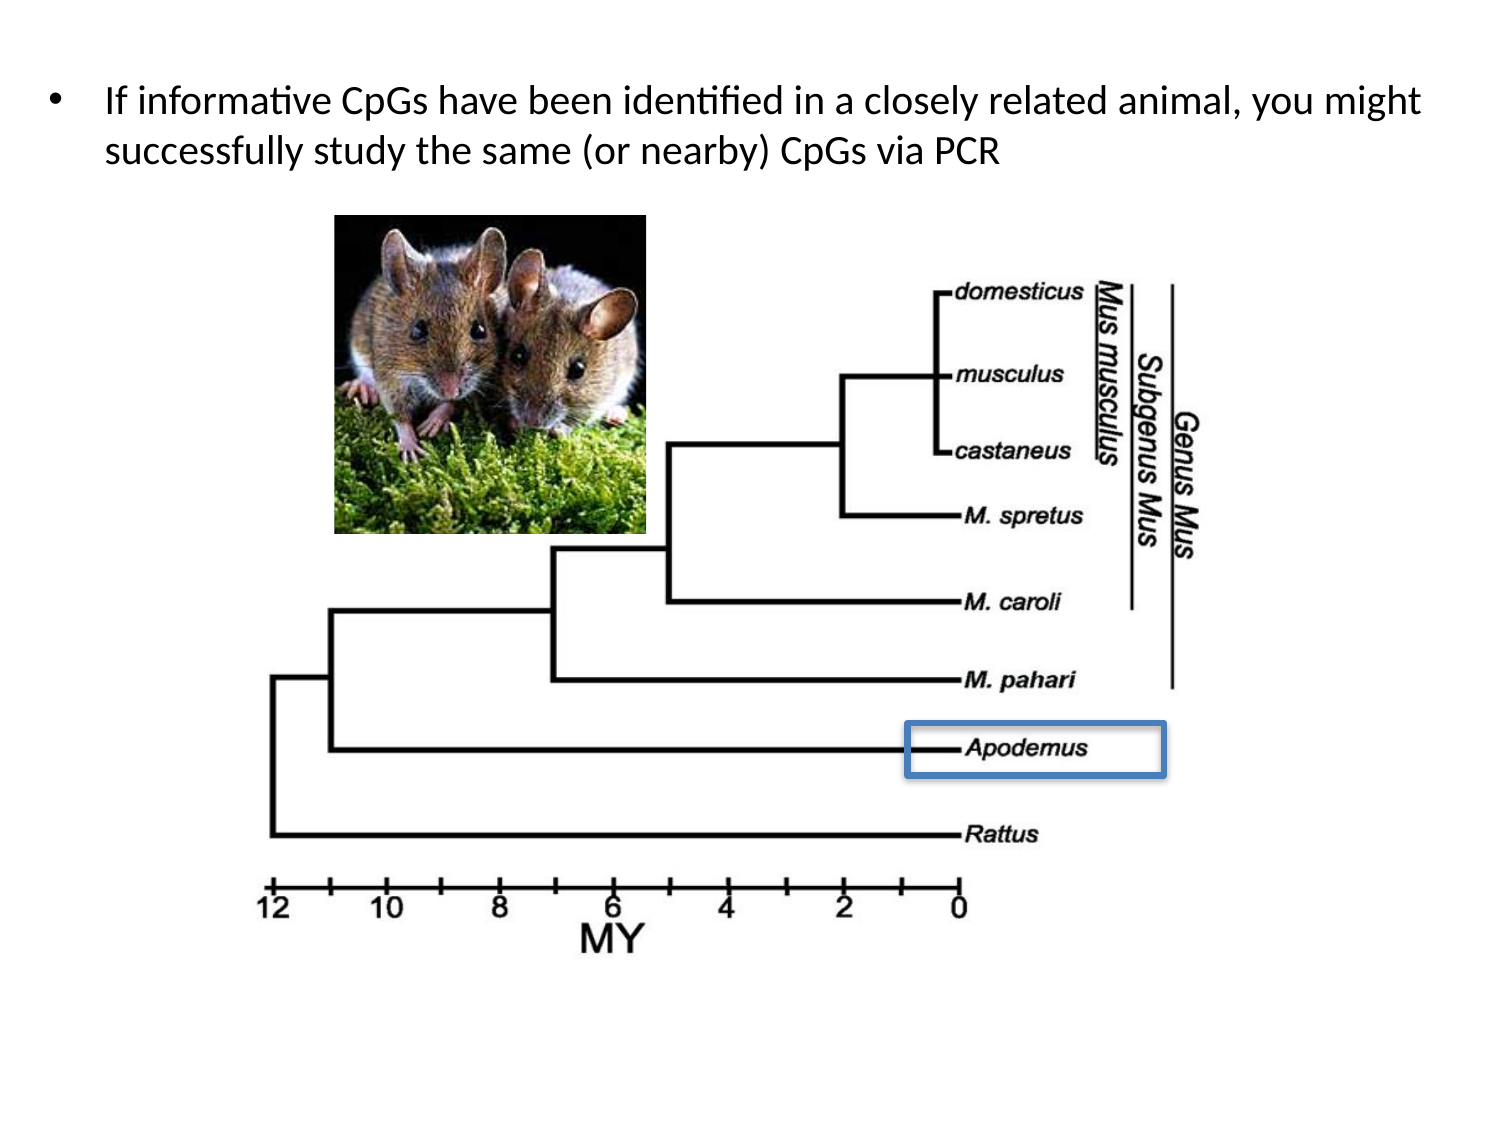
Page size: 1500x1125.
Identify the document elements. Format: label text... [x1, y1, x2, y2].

picture [247, 195, 1220, 995]
text_box If informative CpGs have been identified in a closely related animal, you might successfully study the same (or nearby) CpGs via PCR [33, 65, 1461, 281]
